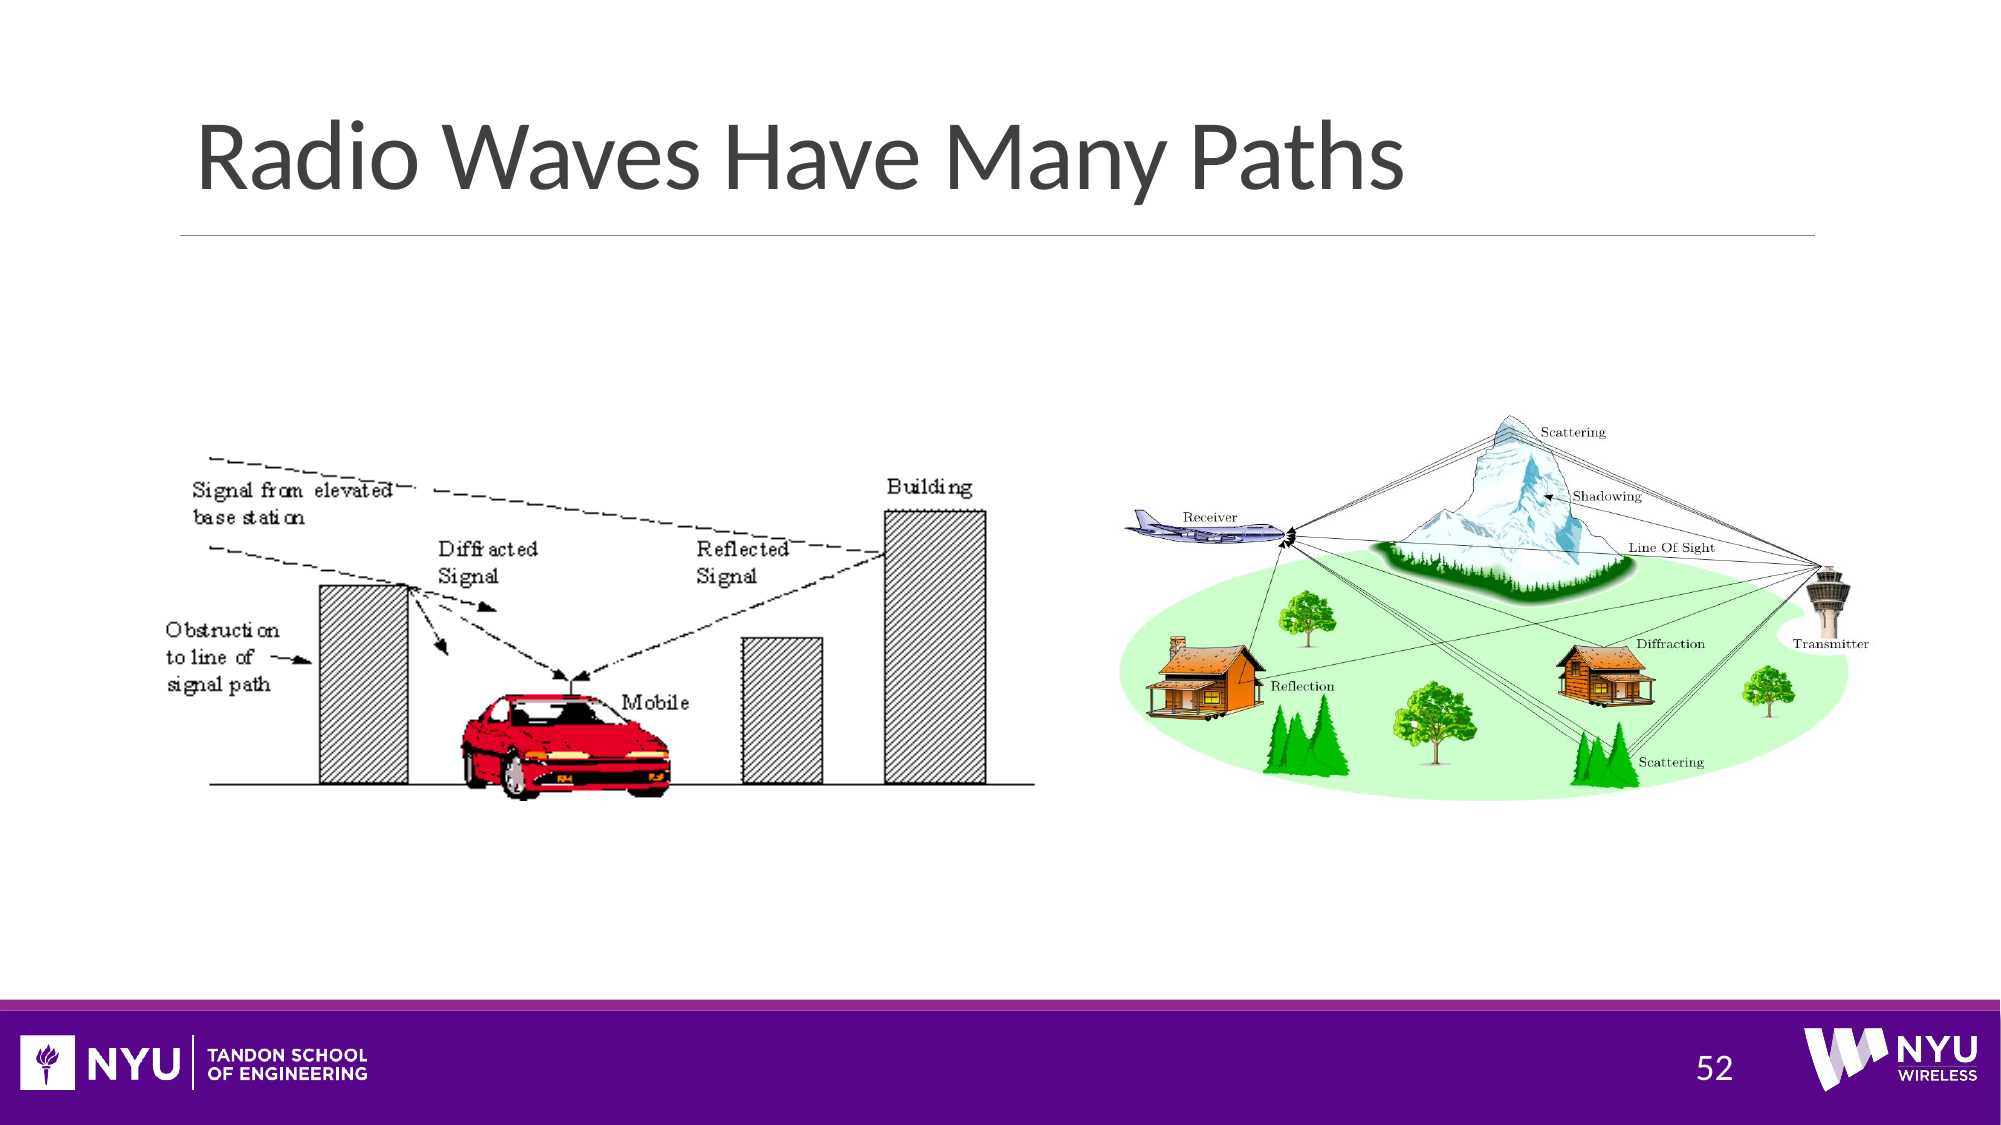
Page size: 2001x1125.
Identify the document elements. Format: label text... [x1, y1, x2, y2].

slide_number 52 [1533, 1035, 1749, 1096]
picture [1118, 415, 1880, 802]
title Radio Waves Have Many Paths [180, 47, 1830, 218]
picture [148, 457, 1037, 802]
